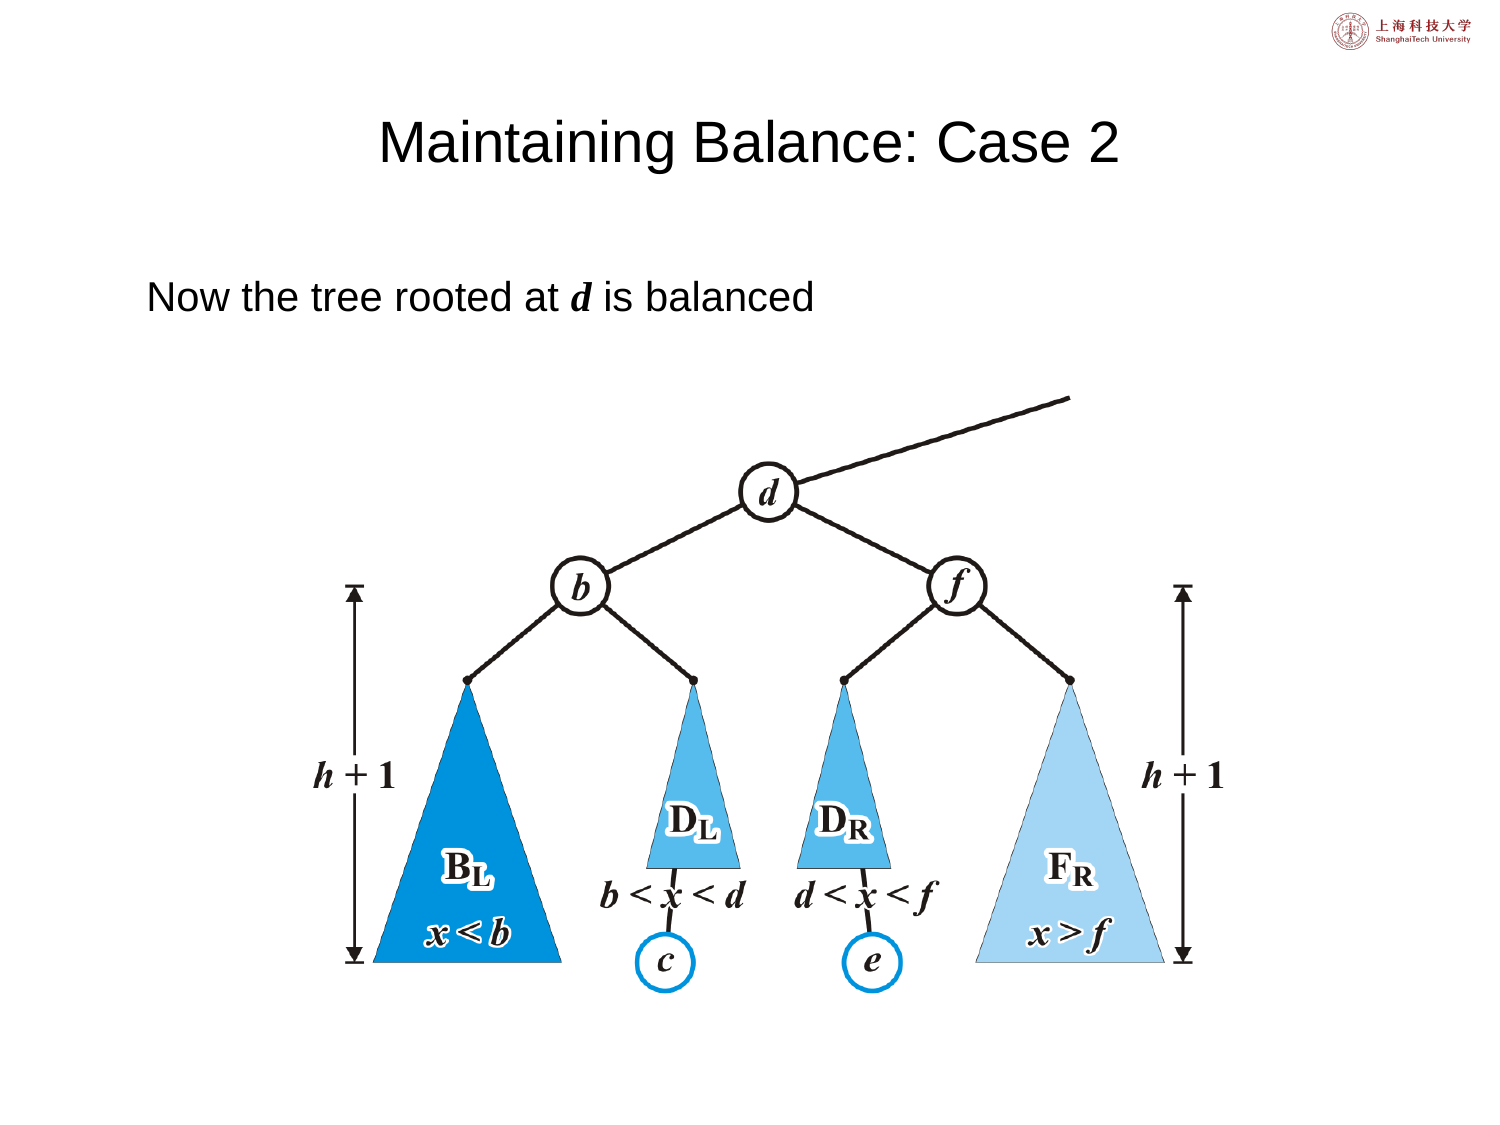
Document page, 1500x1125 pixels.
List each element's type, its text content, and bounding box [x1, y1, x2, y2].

picture [241, 387, 1259, 1095]
list Now the tree rooted at d is balanced [74, 262, 1426, 1006]
title Maintaining Balance: Case 2 [74, 44, 1426, 233]
picture [1327, 0, 1478, 109]
